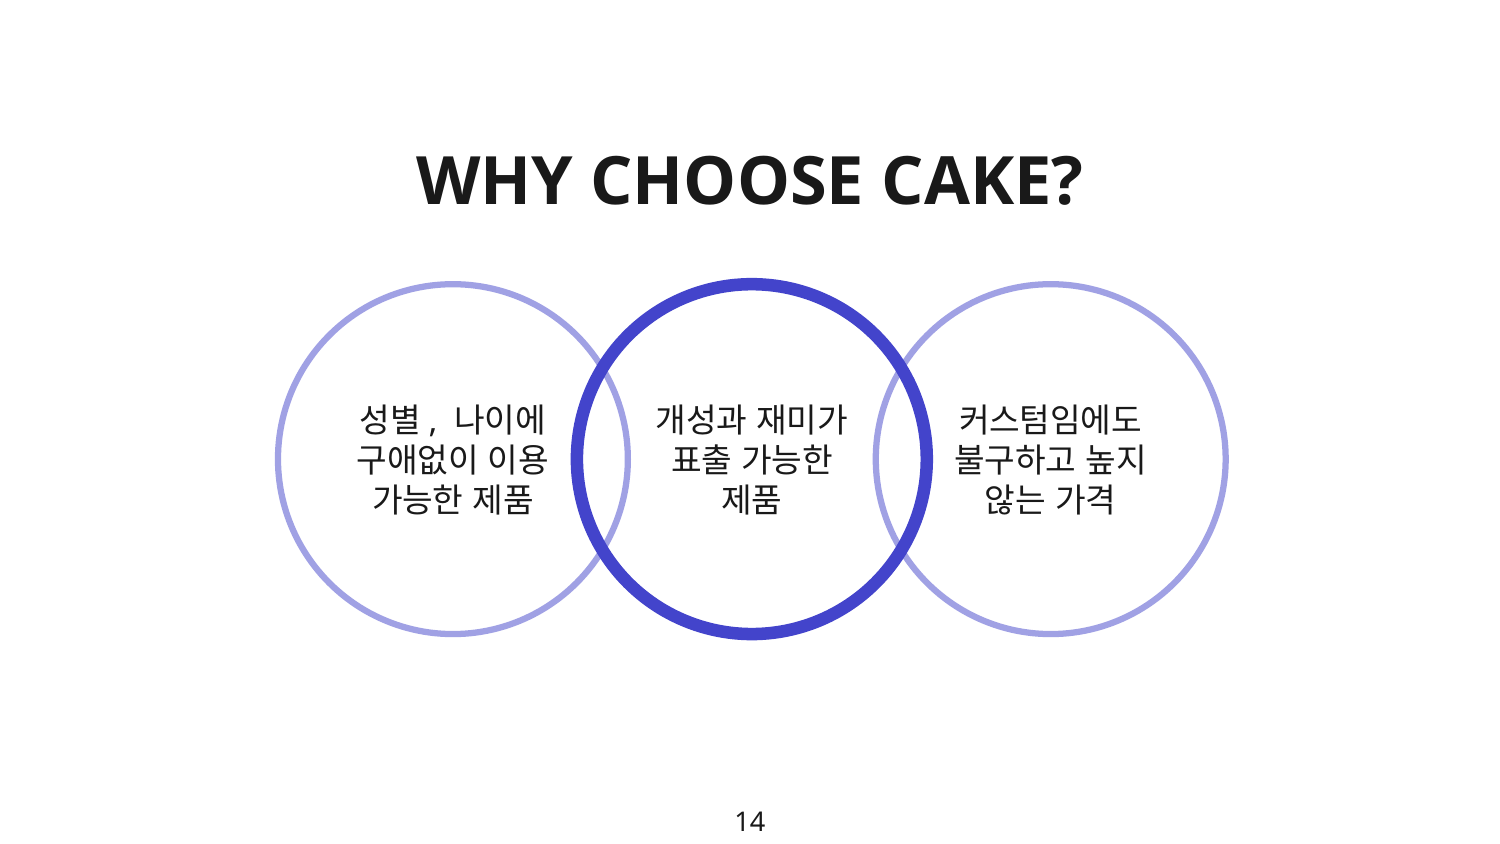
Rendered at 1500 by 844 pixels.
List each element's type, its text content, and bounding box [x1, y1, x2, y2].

text_box 성별, 나이에 구애없이 이용 가능한 제품 [277, 284, 602, 635]
text_box 개성과 재미가 표출 가능한 제품 [576, 284, 927, 635]
title WHY CHOOSE CAKE? [169, 123, 1331, 212]
slide_number 14 [0, 789, 1500, 844]
text_box 커스텀임에도 불구하고 높지 않는 가격 [901, 284, 1226, 635]
